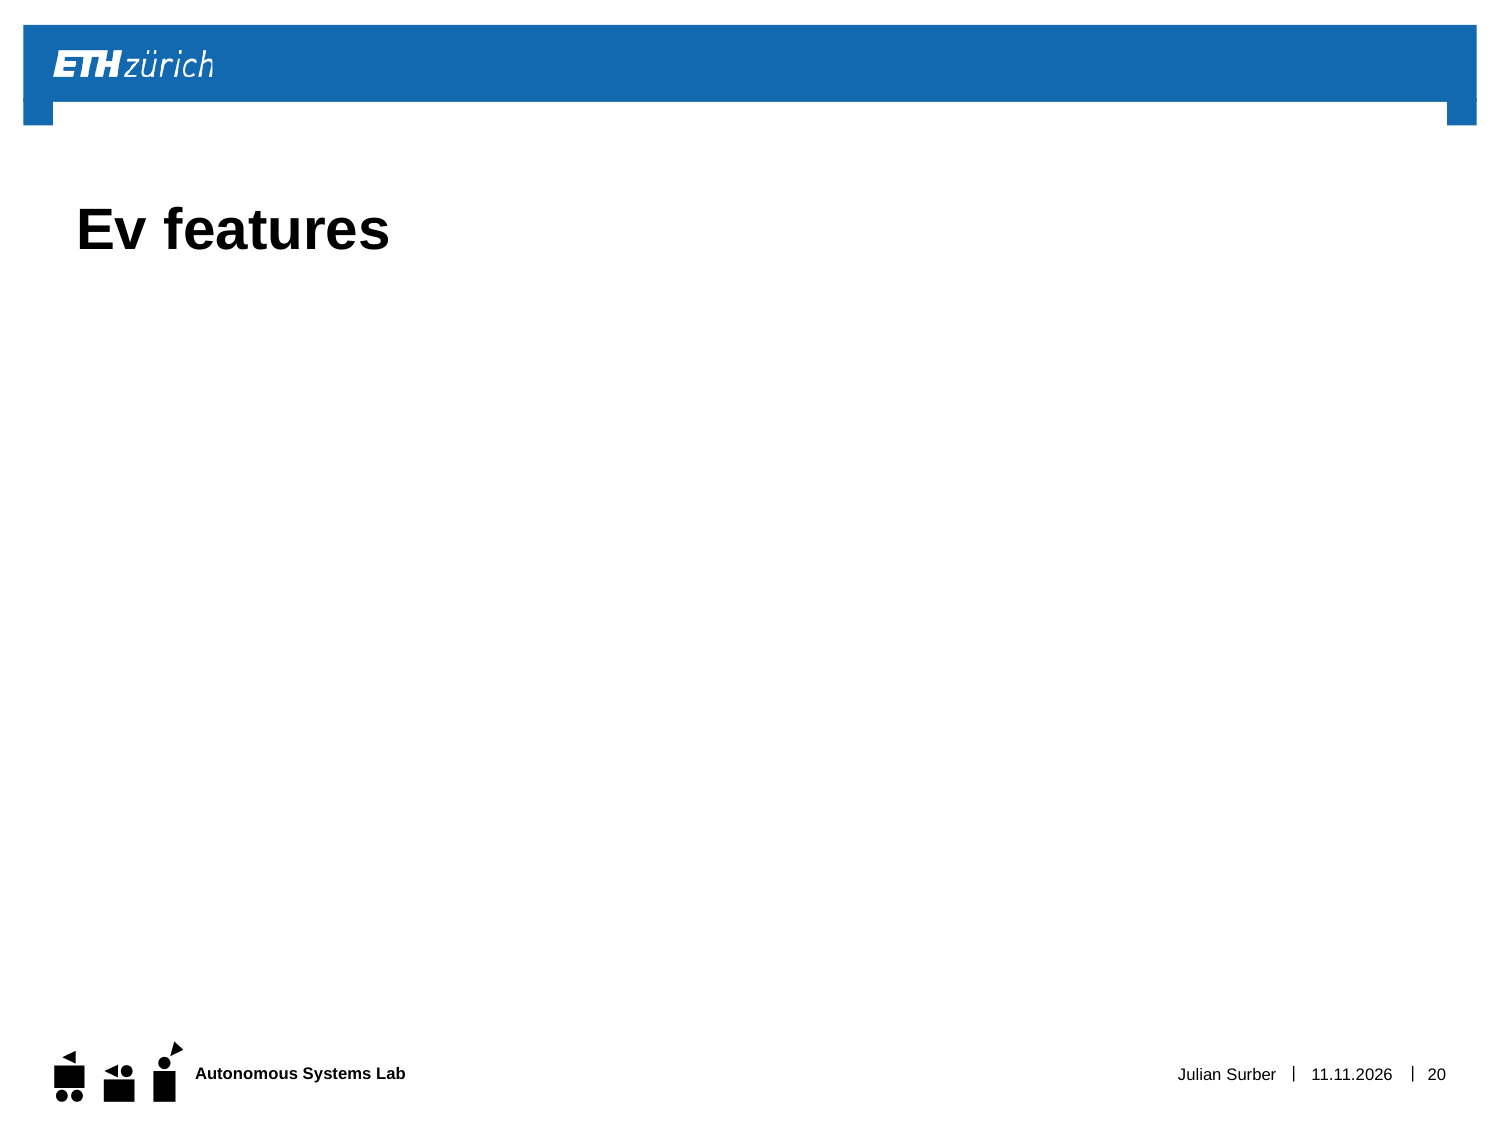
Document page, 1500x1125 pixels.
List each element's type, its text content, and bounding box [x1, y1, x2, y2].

footer Julian Surber [750, 1034, 1277, 1112]
title Ev features [53, 101, 1447, 262]
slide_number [1302, 1034, 1403, 1112]
slide_number 20 [1415, 1034, 1459, 1112]
